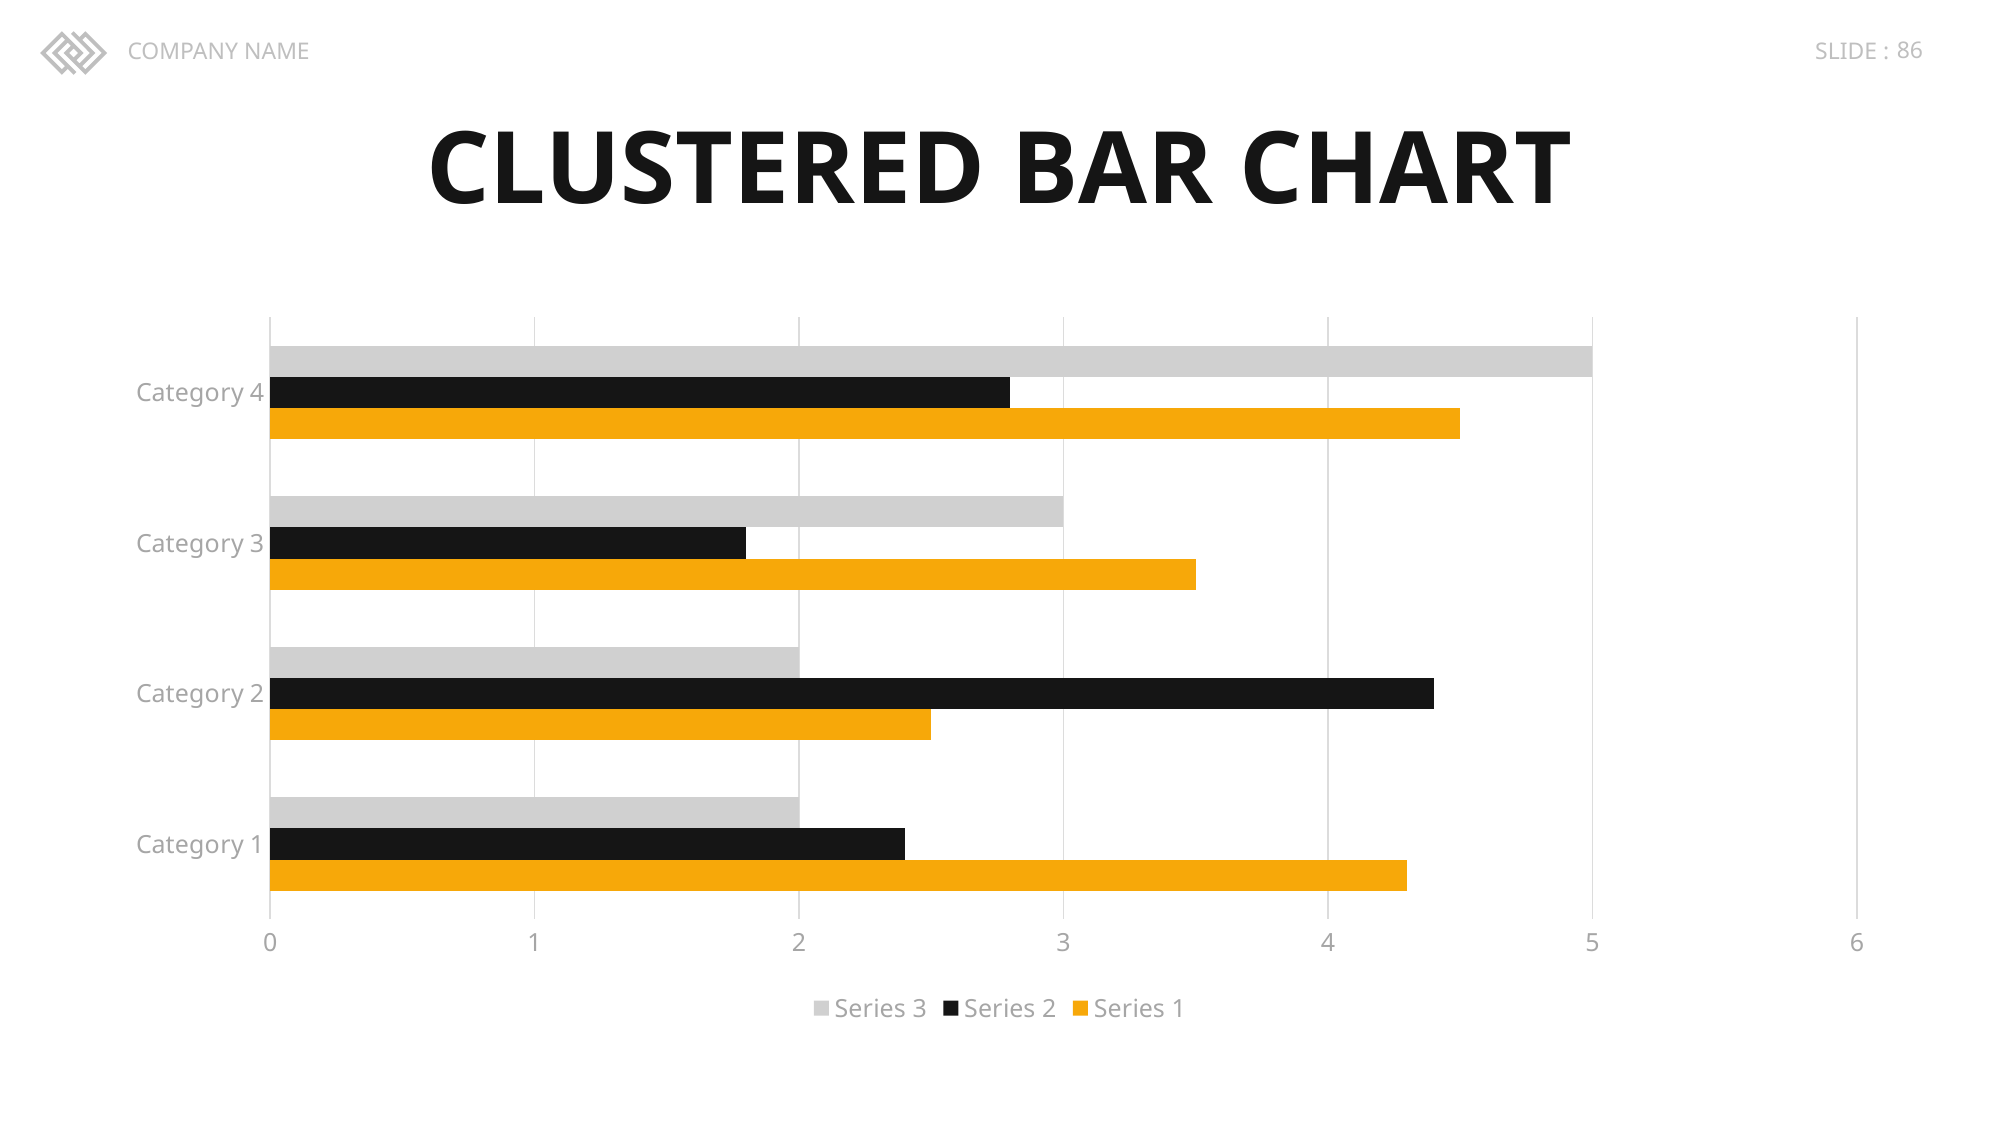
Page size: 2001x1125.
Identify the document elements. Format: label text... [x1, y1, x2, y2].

chart [99, 302, 1900, 1032]
list CLUSTERED BAR CHART [99, 113, 1900, 222]
